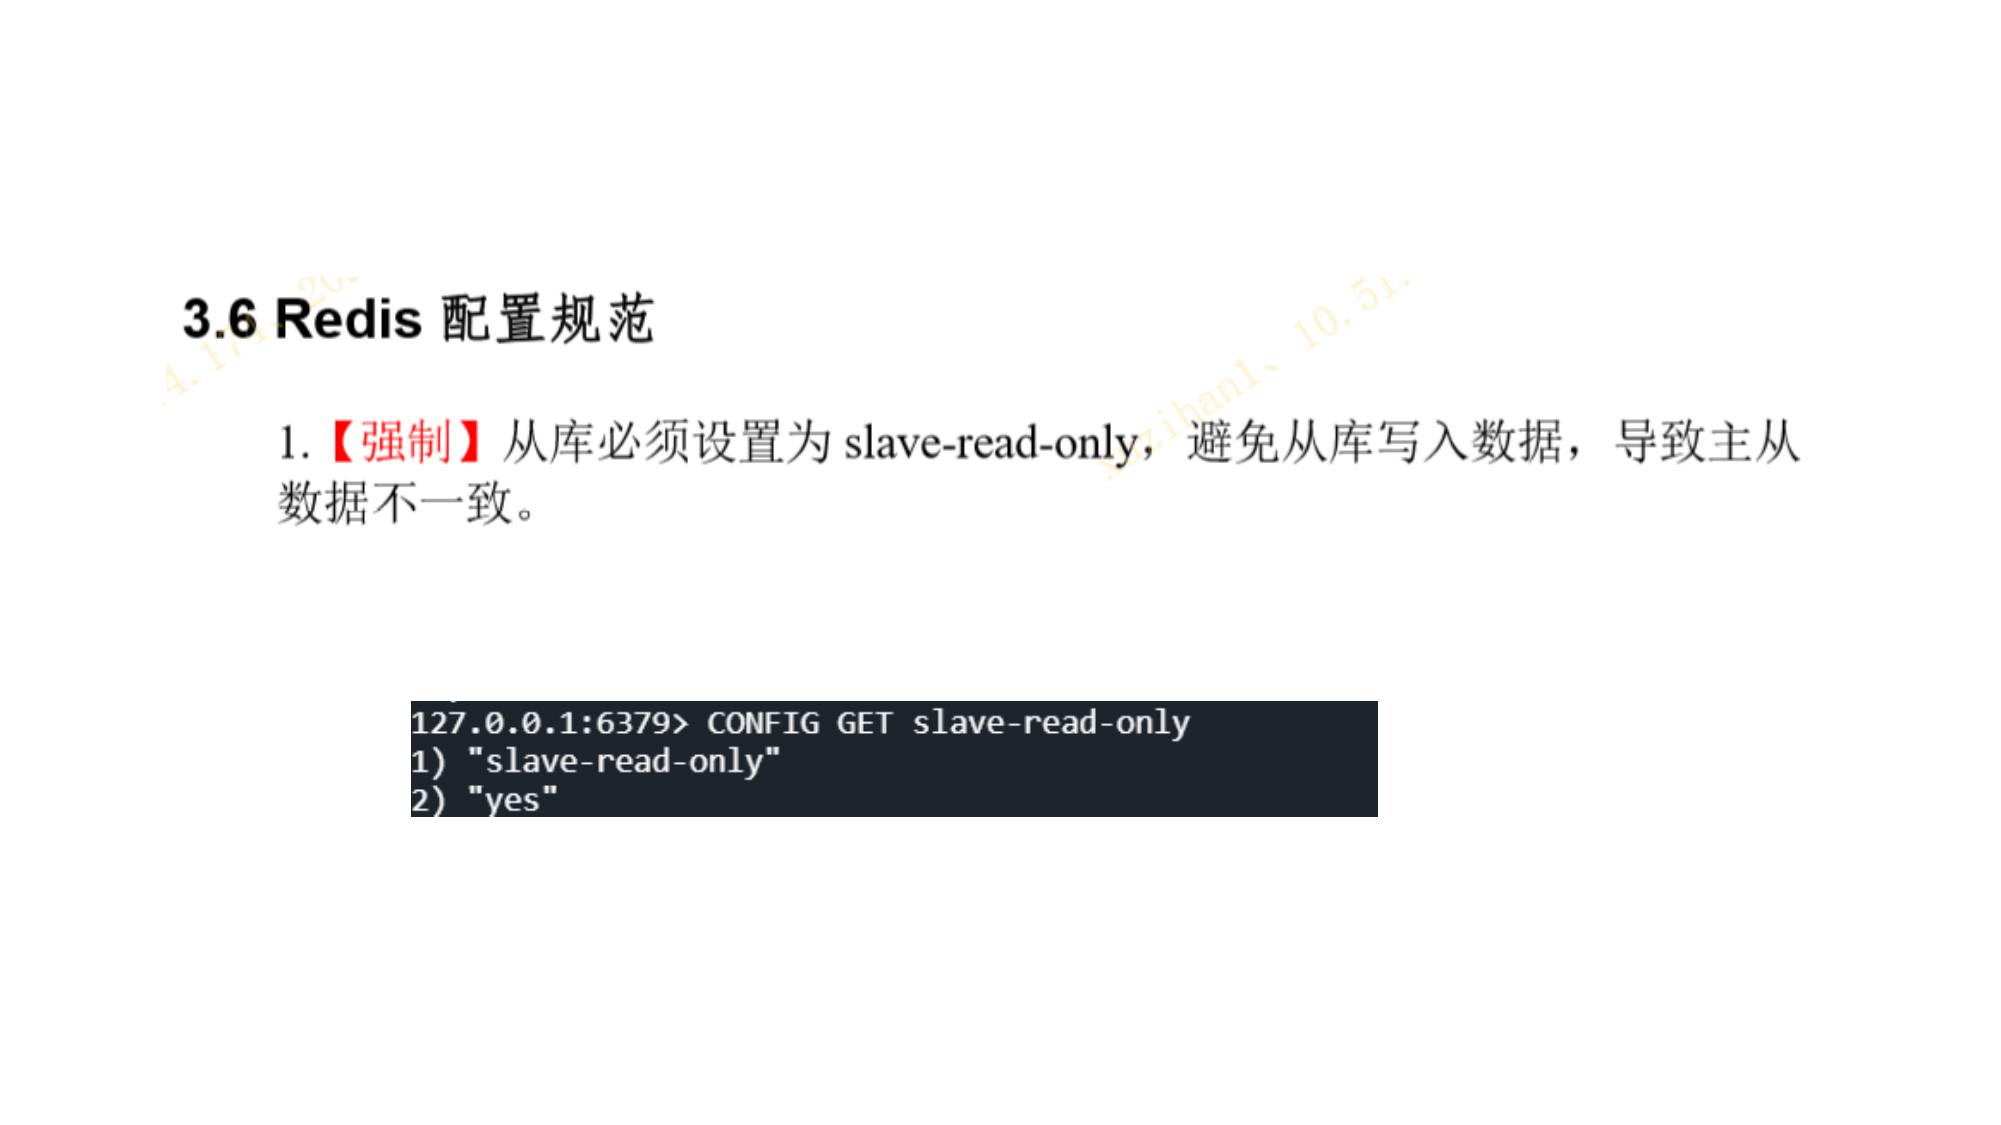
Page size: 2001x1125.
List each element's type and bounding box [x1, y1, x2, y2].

picture [410, 701, 1378, 817]
list [162, 277, 1838, 556]
